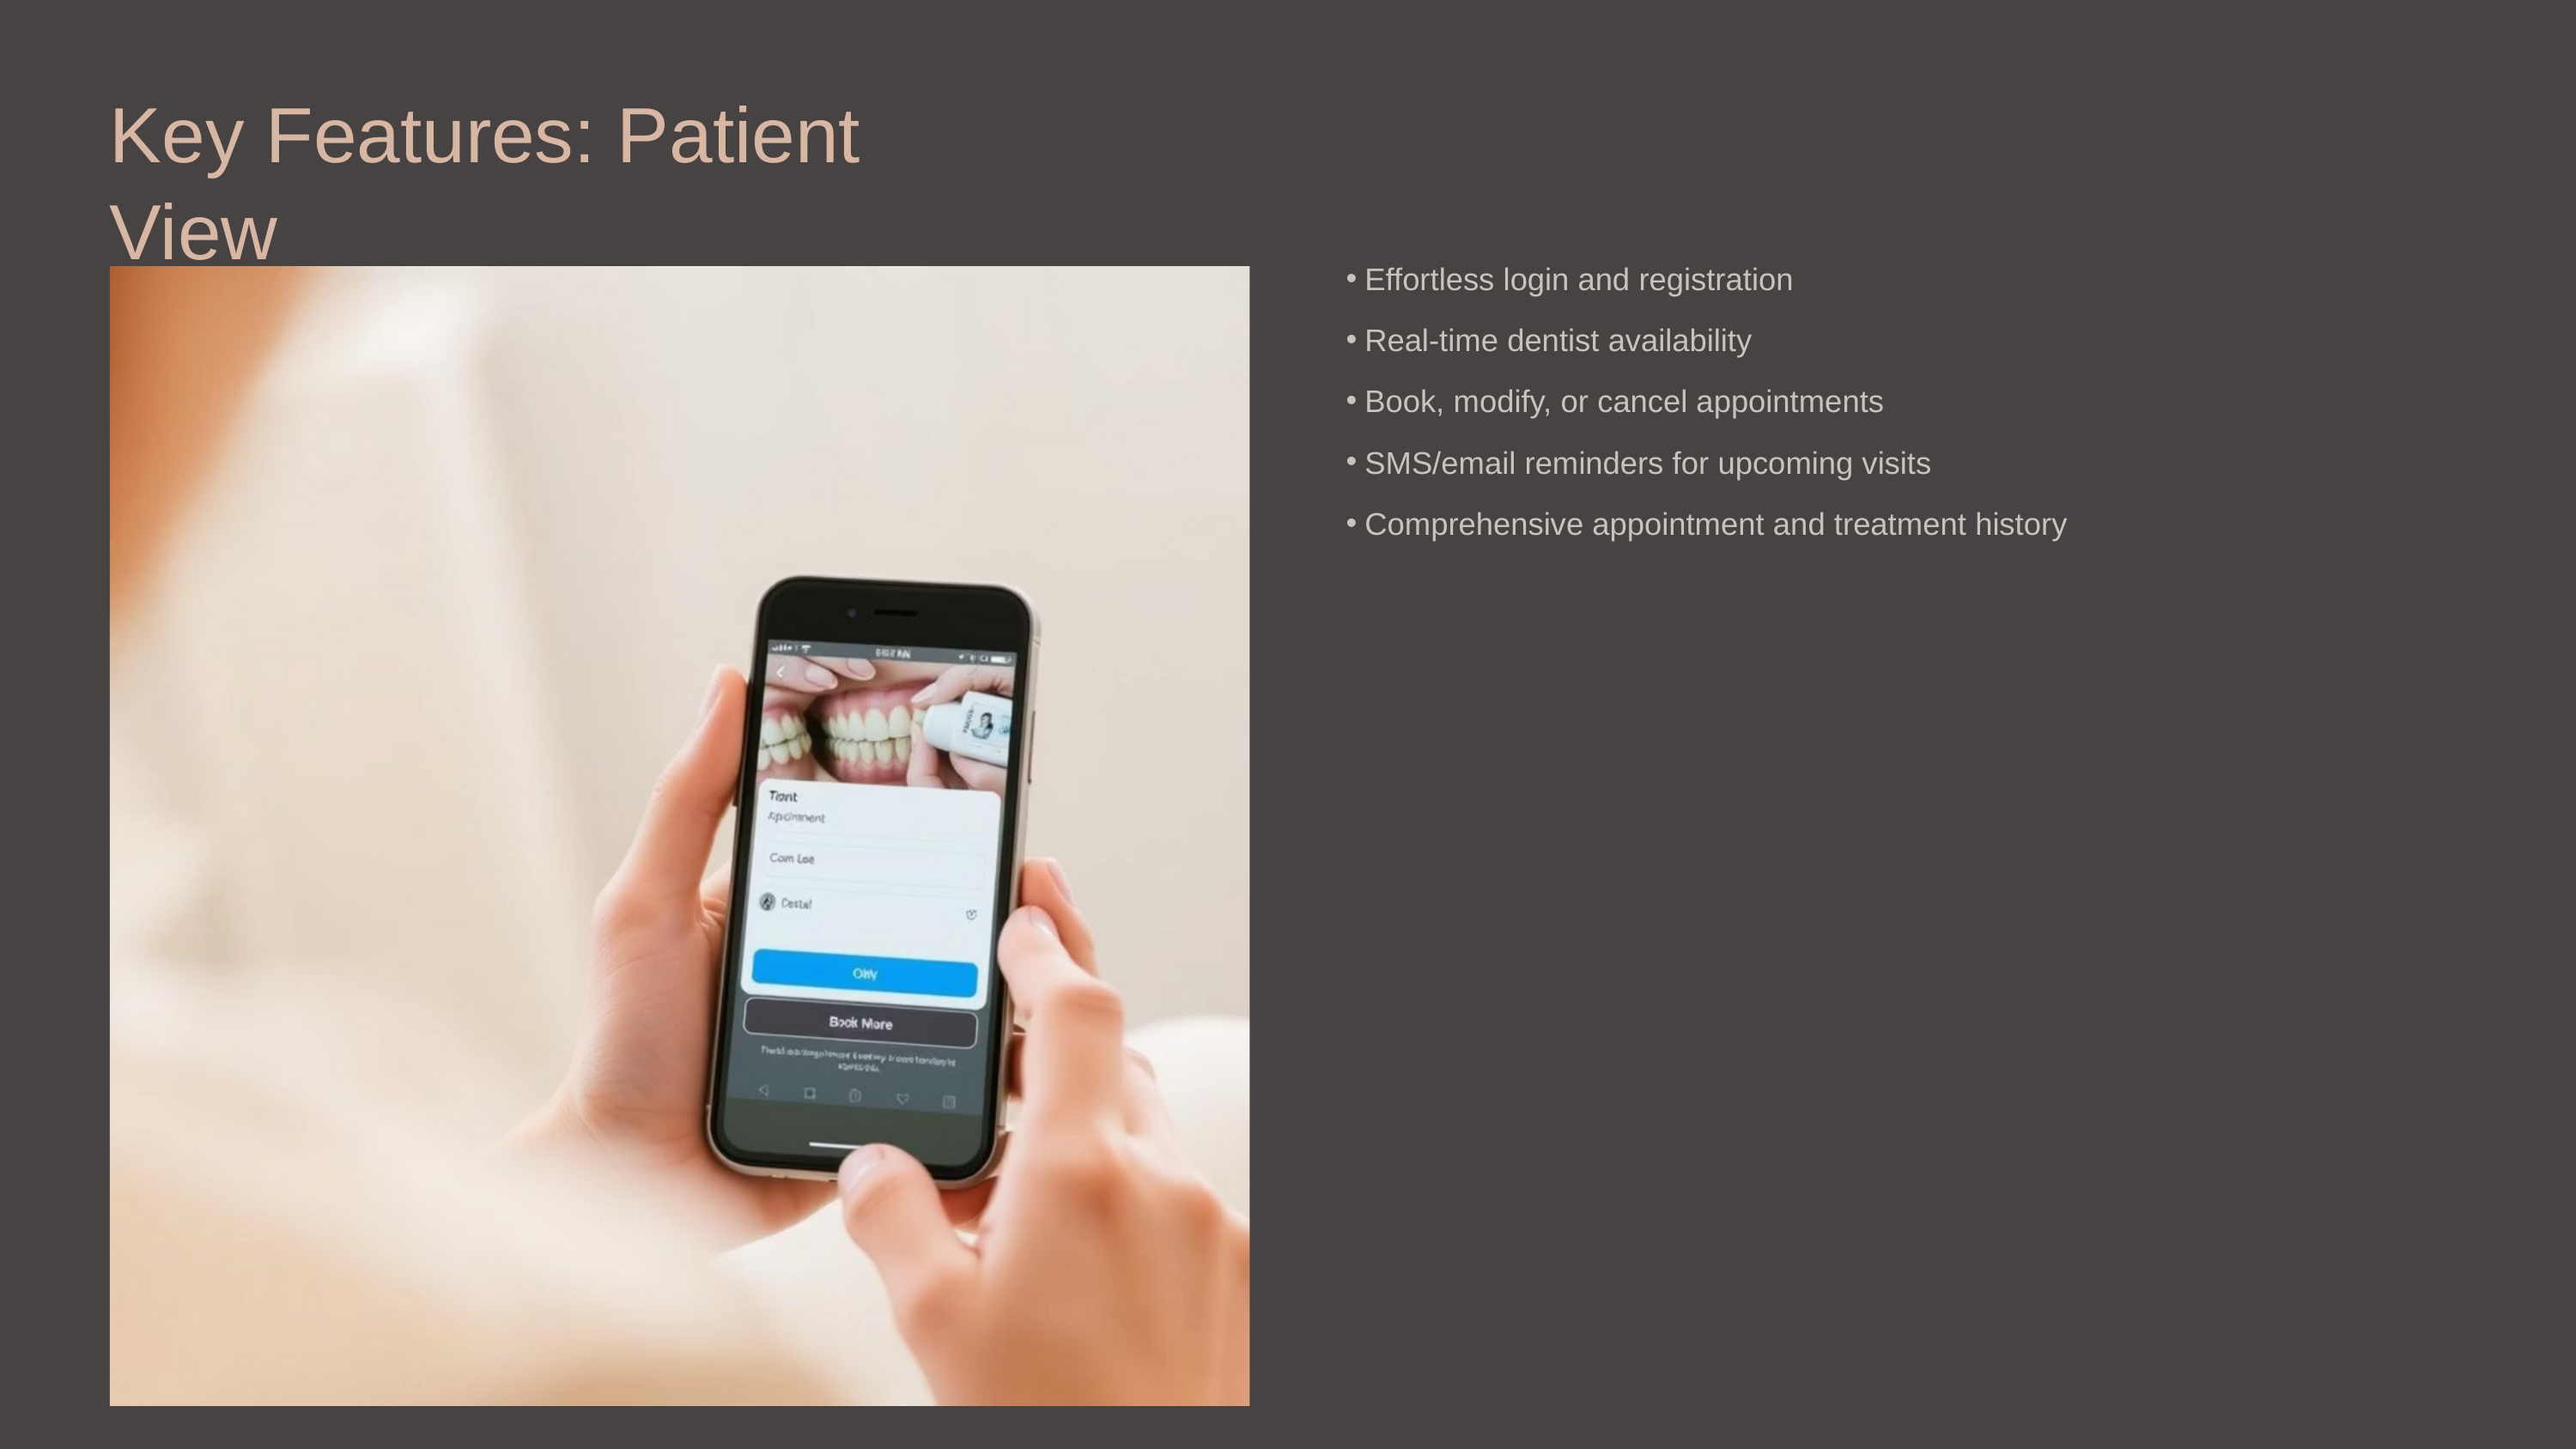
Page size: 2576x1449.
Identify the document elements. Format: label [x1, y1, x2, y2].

text_box [109, 266, 1250, 1407]
text_box [0, 0, 2576, 1449]
